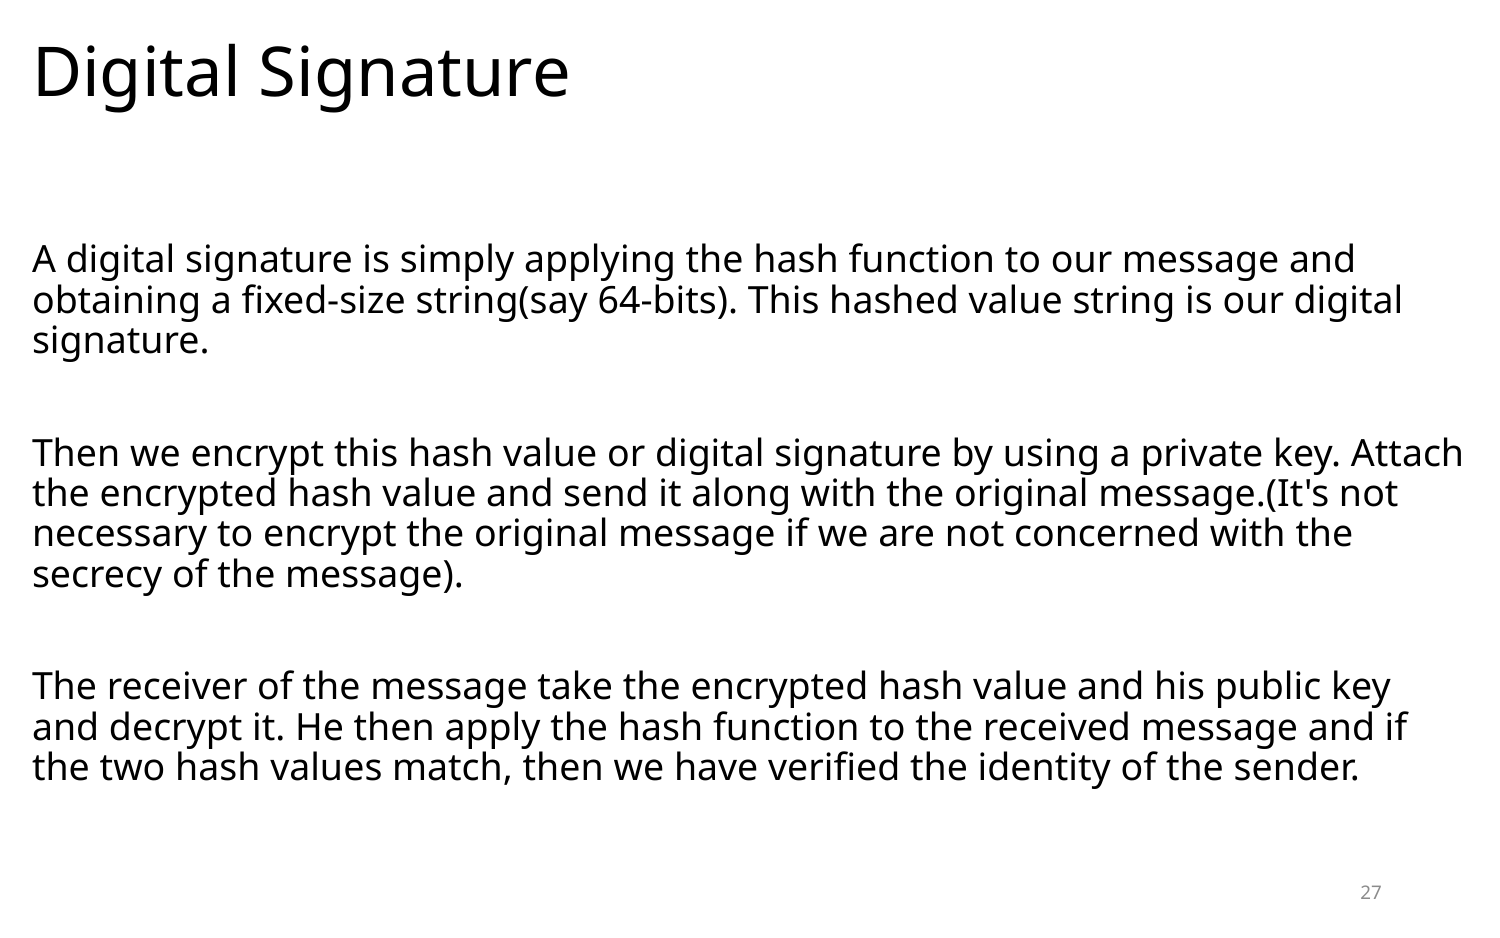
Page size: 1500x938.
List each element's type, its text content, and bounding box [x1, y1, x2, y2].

title Digital Signature [17, 7, 1311, 116]
slide_number 27 [1059, 868, 1397, 919]
list A digital signature is simply applying the hash function to our message and obtaining a fixed-size string(say 64-bits). This hashed value string is our digital signature. Then we encrypt this hash value or digital signature by using a private key. Attach the encrypted hash value and send it along with the original message.(It's not necessary to encrypt the original message if we are not concerned with the secrecy of the message). The receiver of the message take the encrypted hash value and his public key and decrypt it. He then apply the hash function to the received message and if the two hash values match, then we have verified the identity of the sender. [17, 116, 1483, 917]
